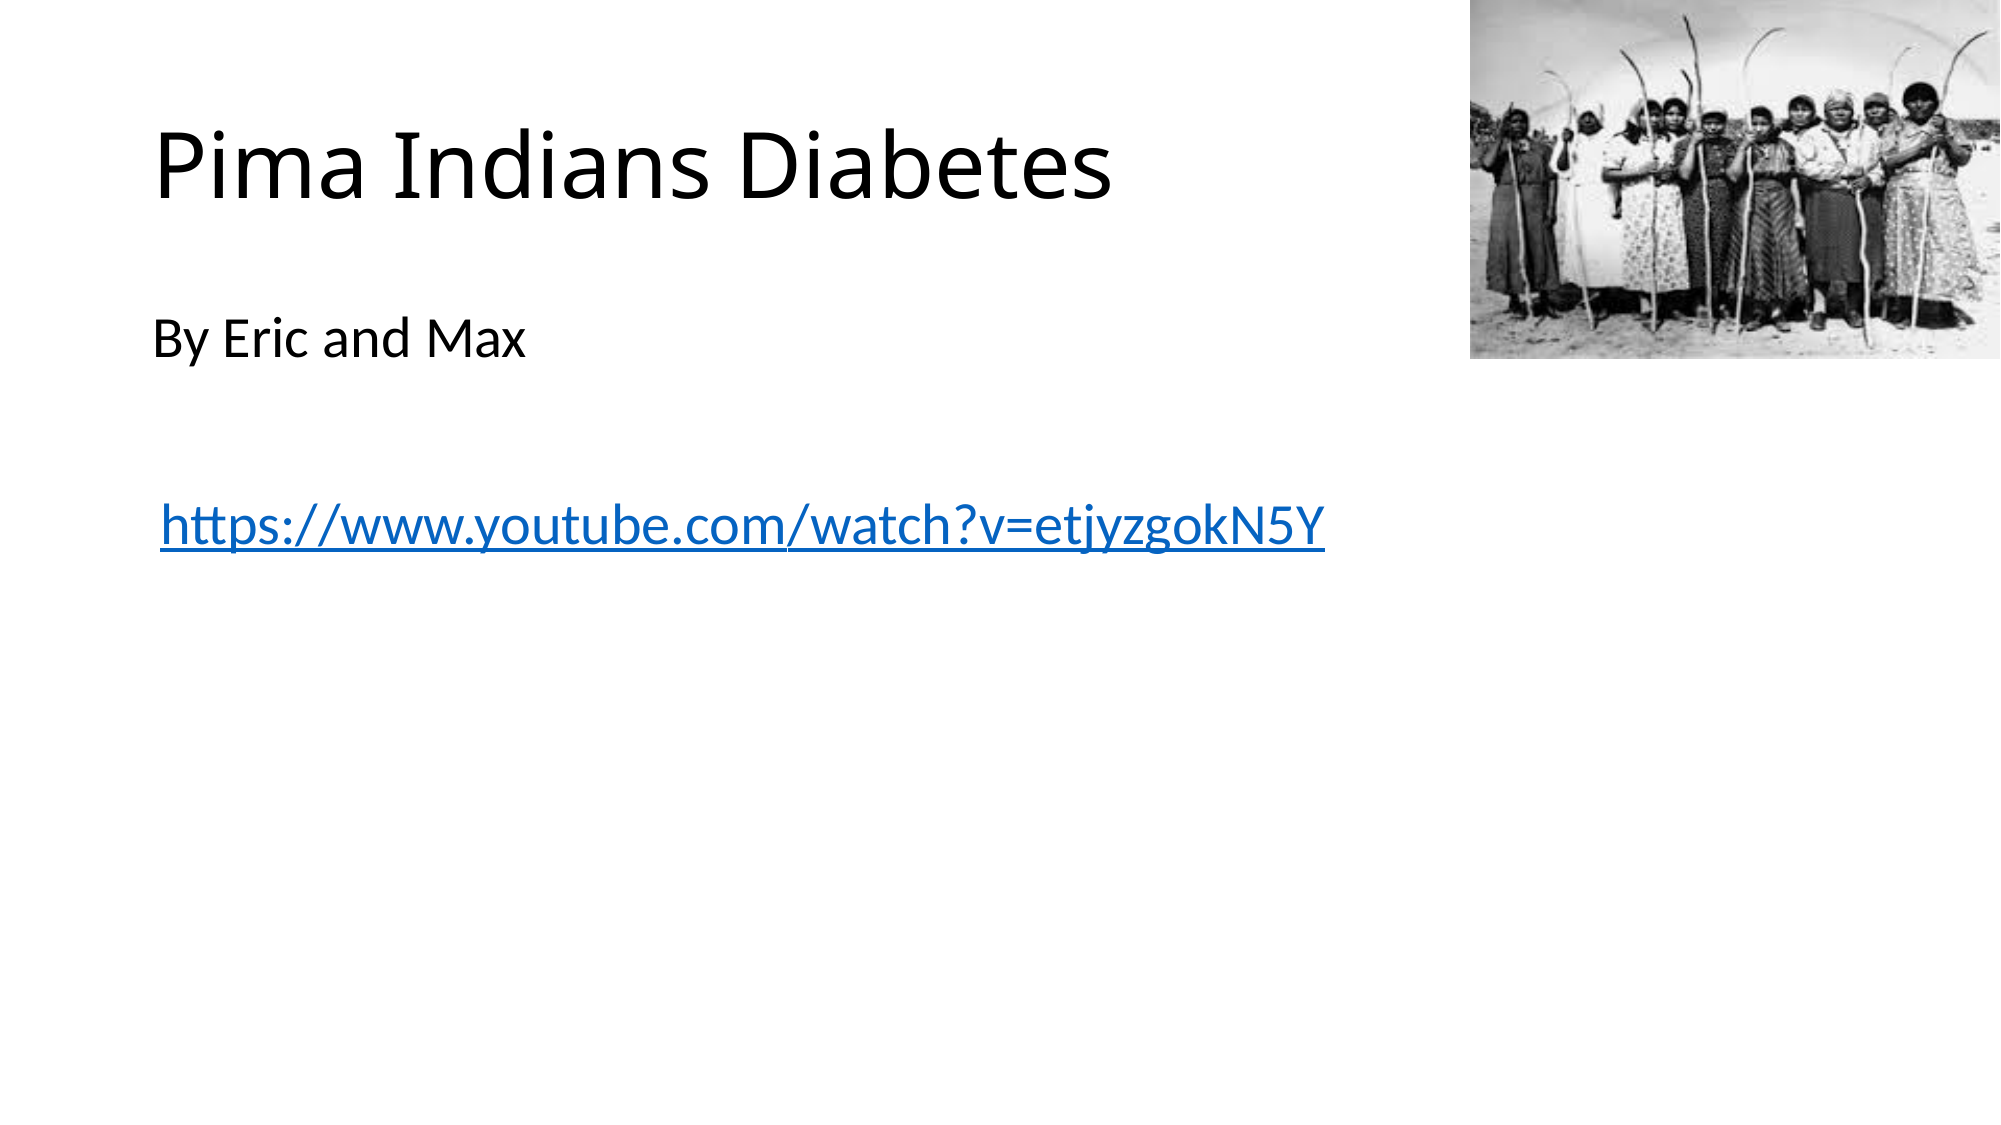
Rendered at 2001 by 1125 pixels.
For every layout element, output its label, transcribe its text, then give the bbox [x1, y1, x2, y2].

picture [1470, 0, 2000, 359]
title Pima Indians Diabetes [137, 59, 1470, 278]
list By Eric and Max [137, 299, 1863, 1014]
text_box https://www.youtube.com/watch?v=etjyzgokN5Y [145, 478, 1340, 564]
